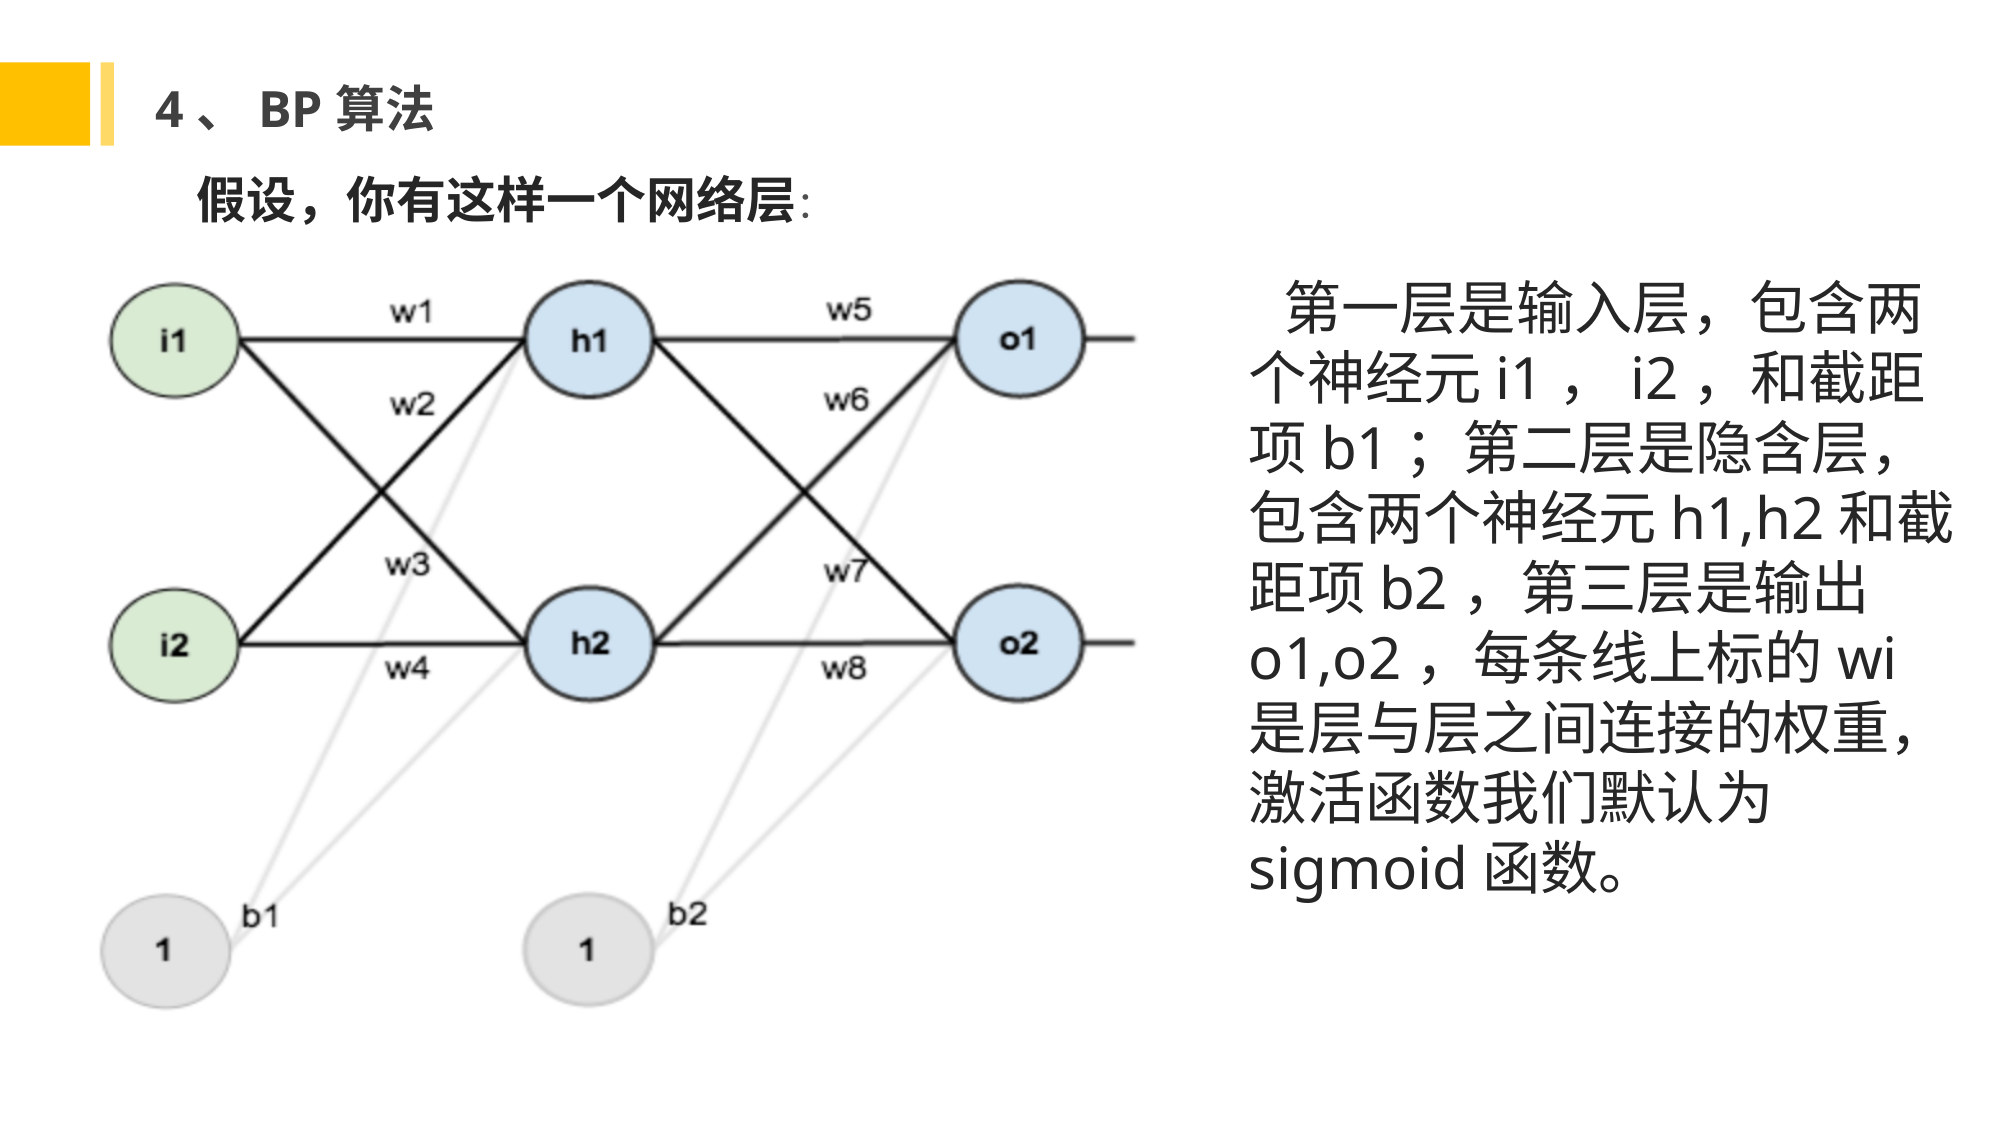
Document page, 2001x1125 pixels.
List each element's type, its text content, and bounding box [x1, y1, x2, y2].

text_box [0, 62, 115, 146]
text_box 4、BP算法 [140, 69, 633, 145]
text_box 假设，你有这样一个网络层： [144, 161, 850, 235]
picture [89, 236, 1235, 1041]
text_box 第一层是输入层，包含两个神经元i1，i2，和截距项b1；第二层是隐含层，包含两个神经元h1,h2和截距项b2，第三层是输出o1,o2，每条线上标的wi是层与层之间连接的权重，激活函数我们默认为sigmoid函数。 [1239, 264, 1979, 909]
